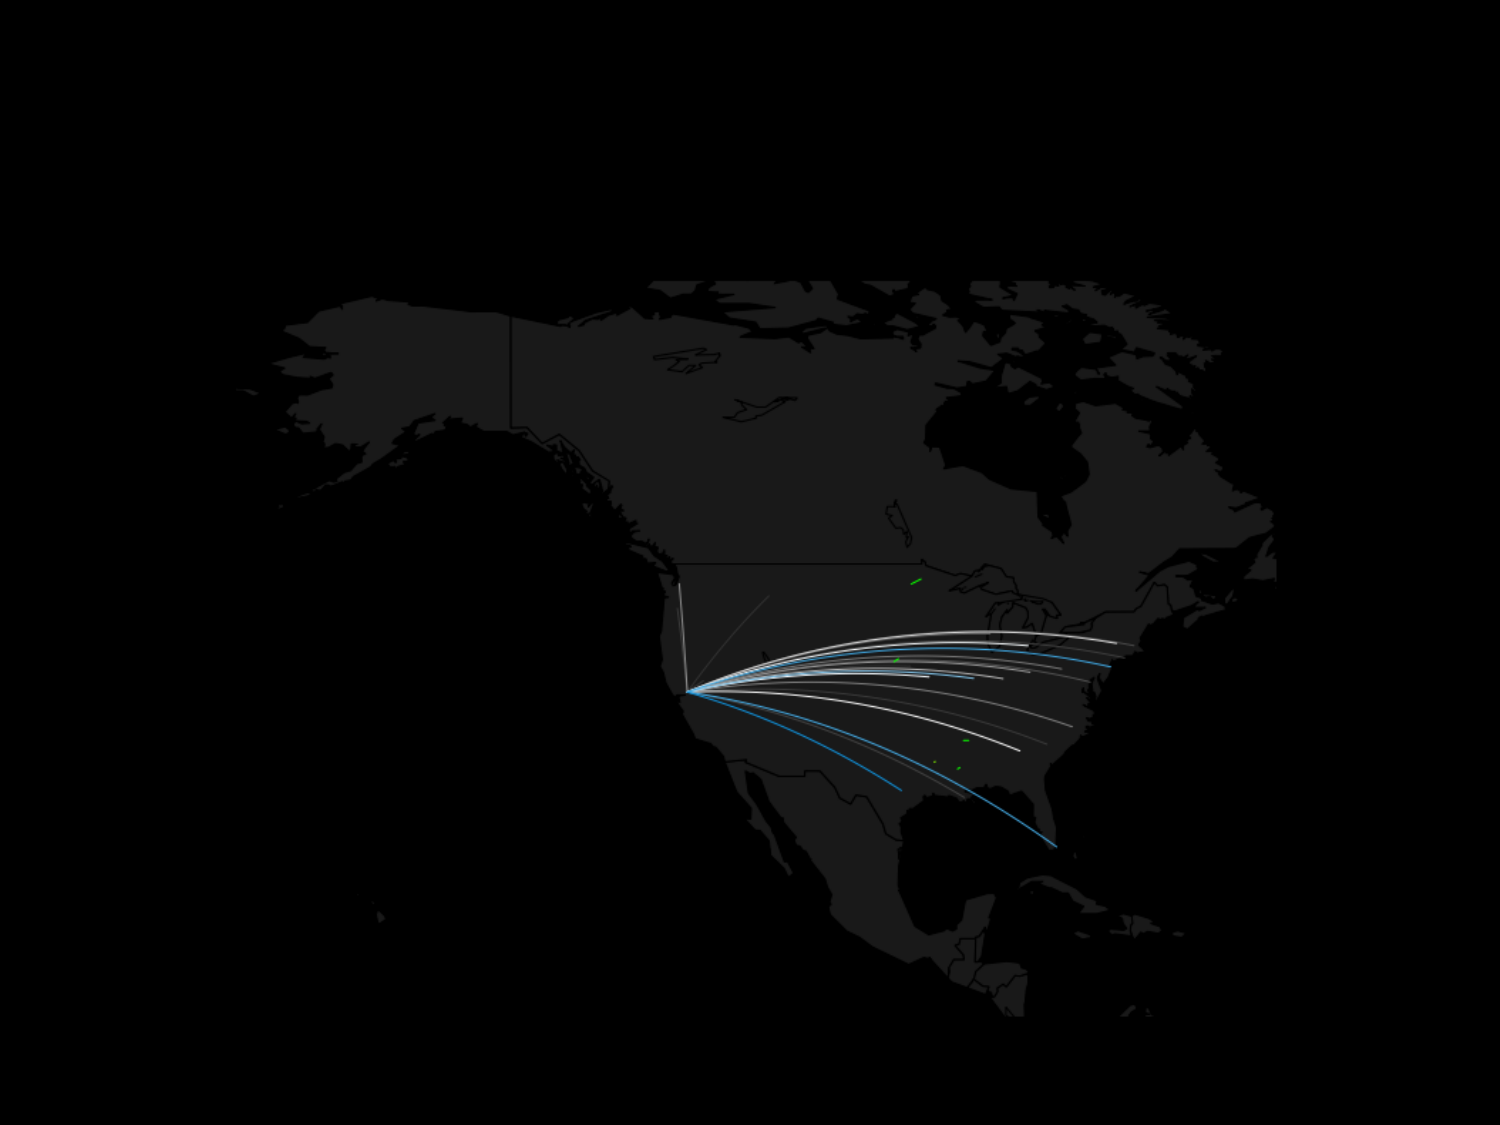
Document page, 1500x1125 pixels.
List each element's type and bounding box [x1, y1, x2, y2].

picture [0, 170, 1500, 1125]
